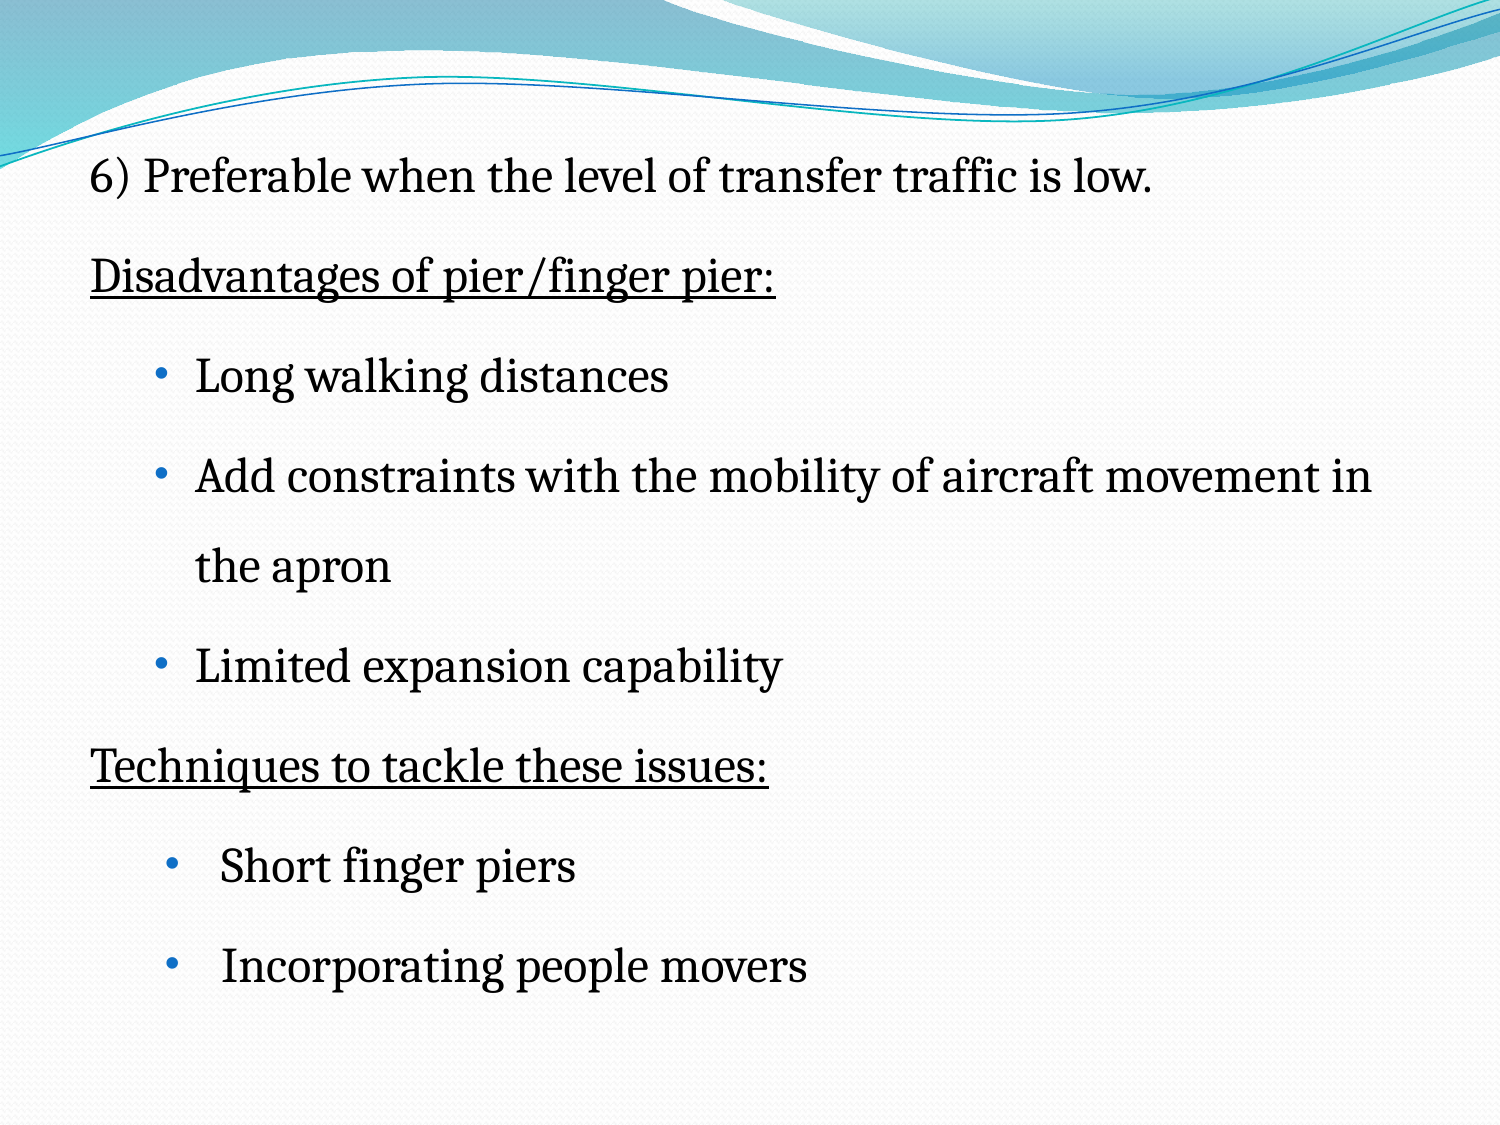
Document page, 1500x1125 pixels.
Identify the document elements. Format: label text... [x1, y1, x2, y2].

list 6) Preferable when the level of transfer traffic is low. Disadvantages of pier/finger pier: Long walking distances Add constraints with the mobility of aircraft movement in the apron Limited expansion capability Techniques to tackle these issues: Short finger piers Incorporating people movers [75, 105, 1425, 1005]
